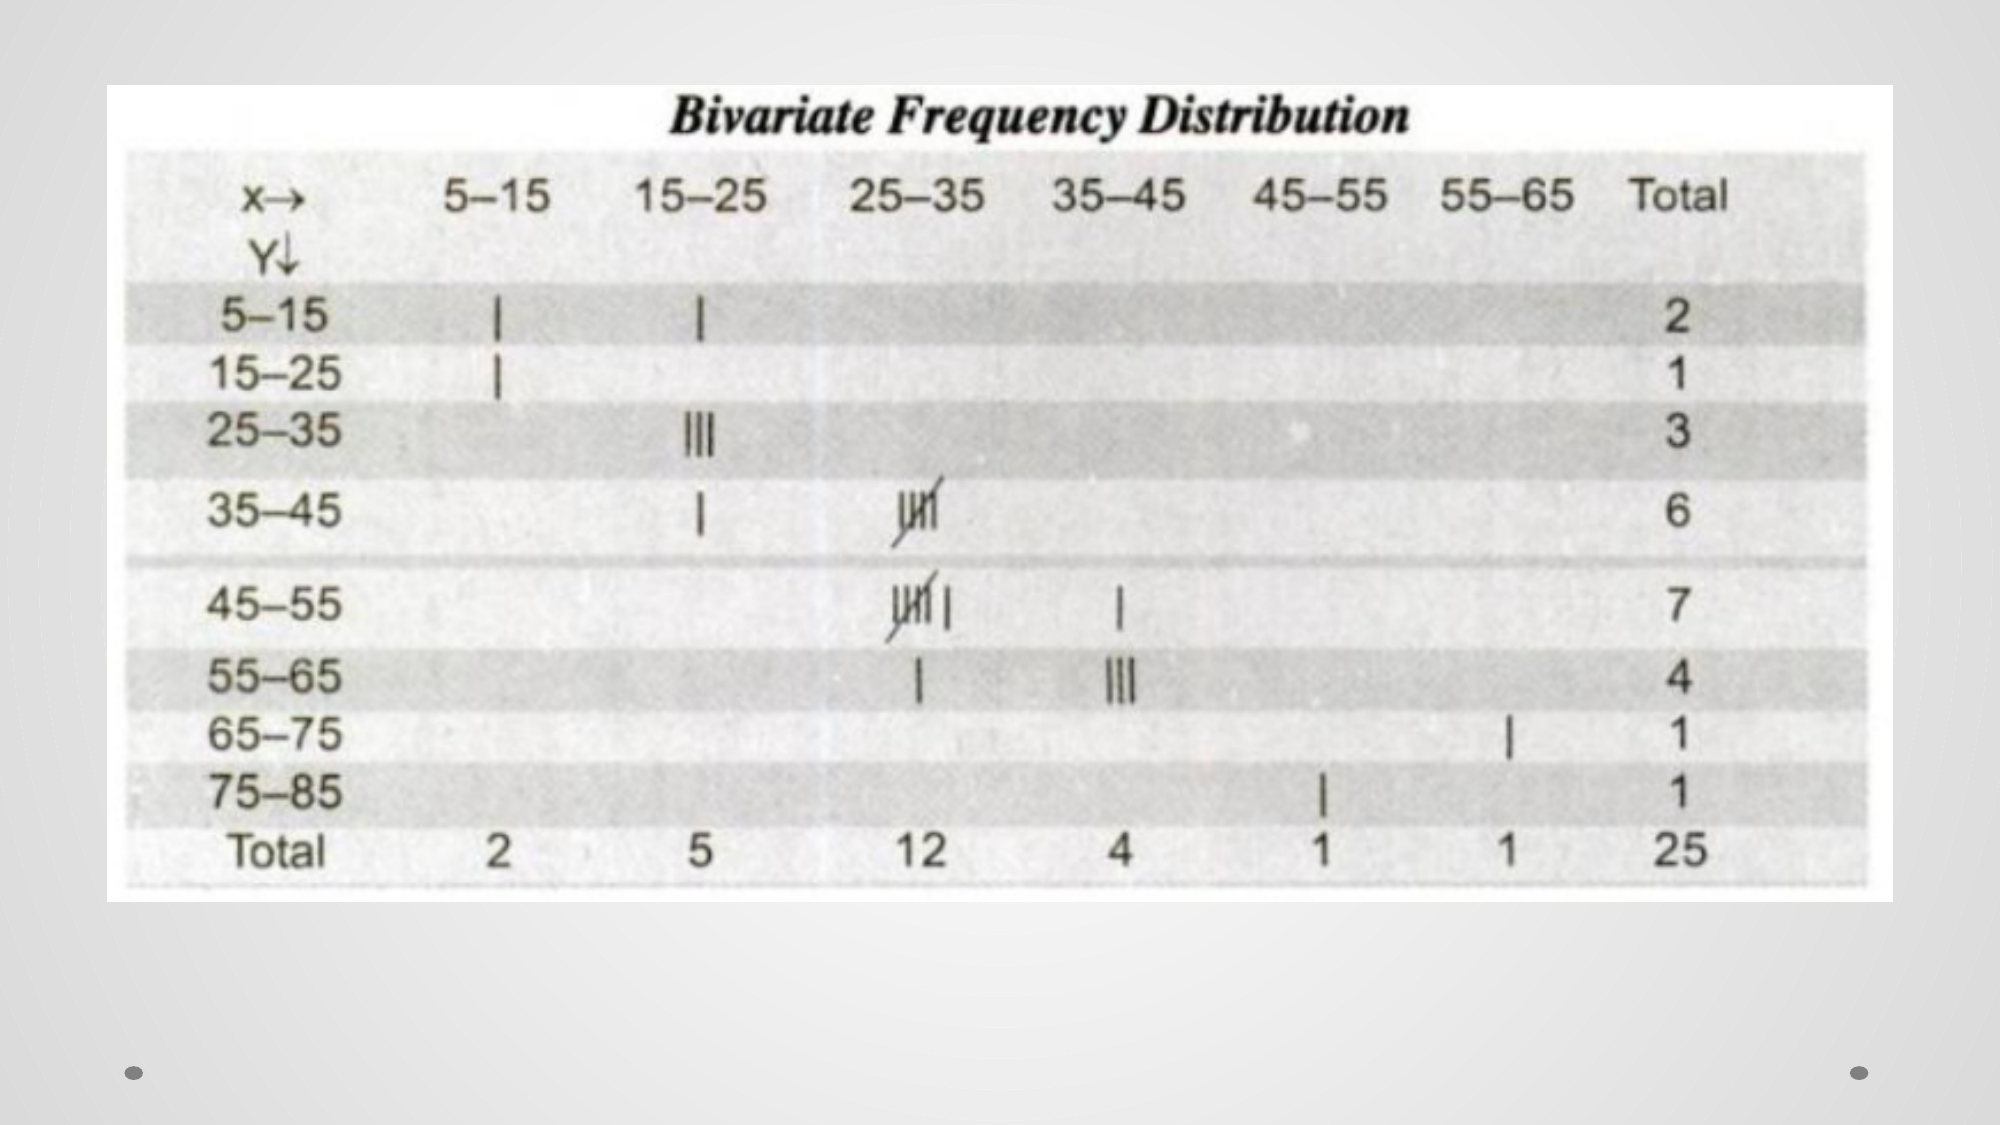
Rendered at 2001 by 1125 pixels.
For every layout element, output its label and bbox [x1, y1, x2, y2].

picture [107, 85, 1893, 902]
